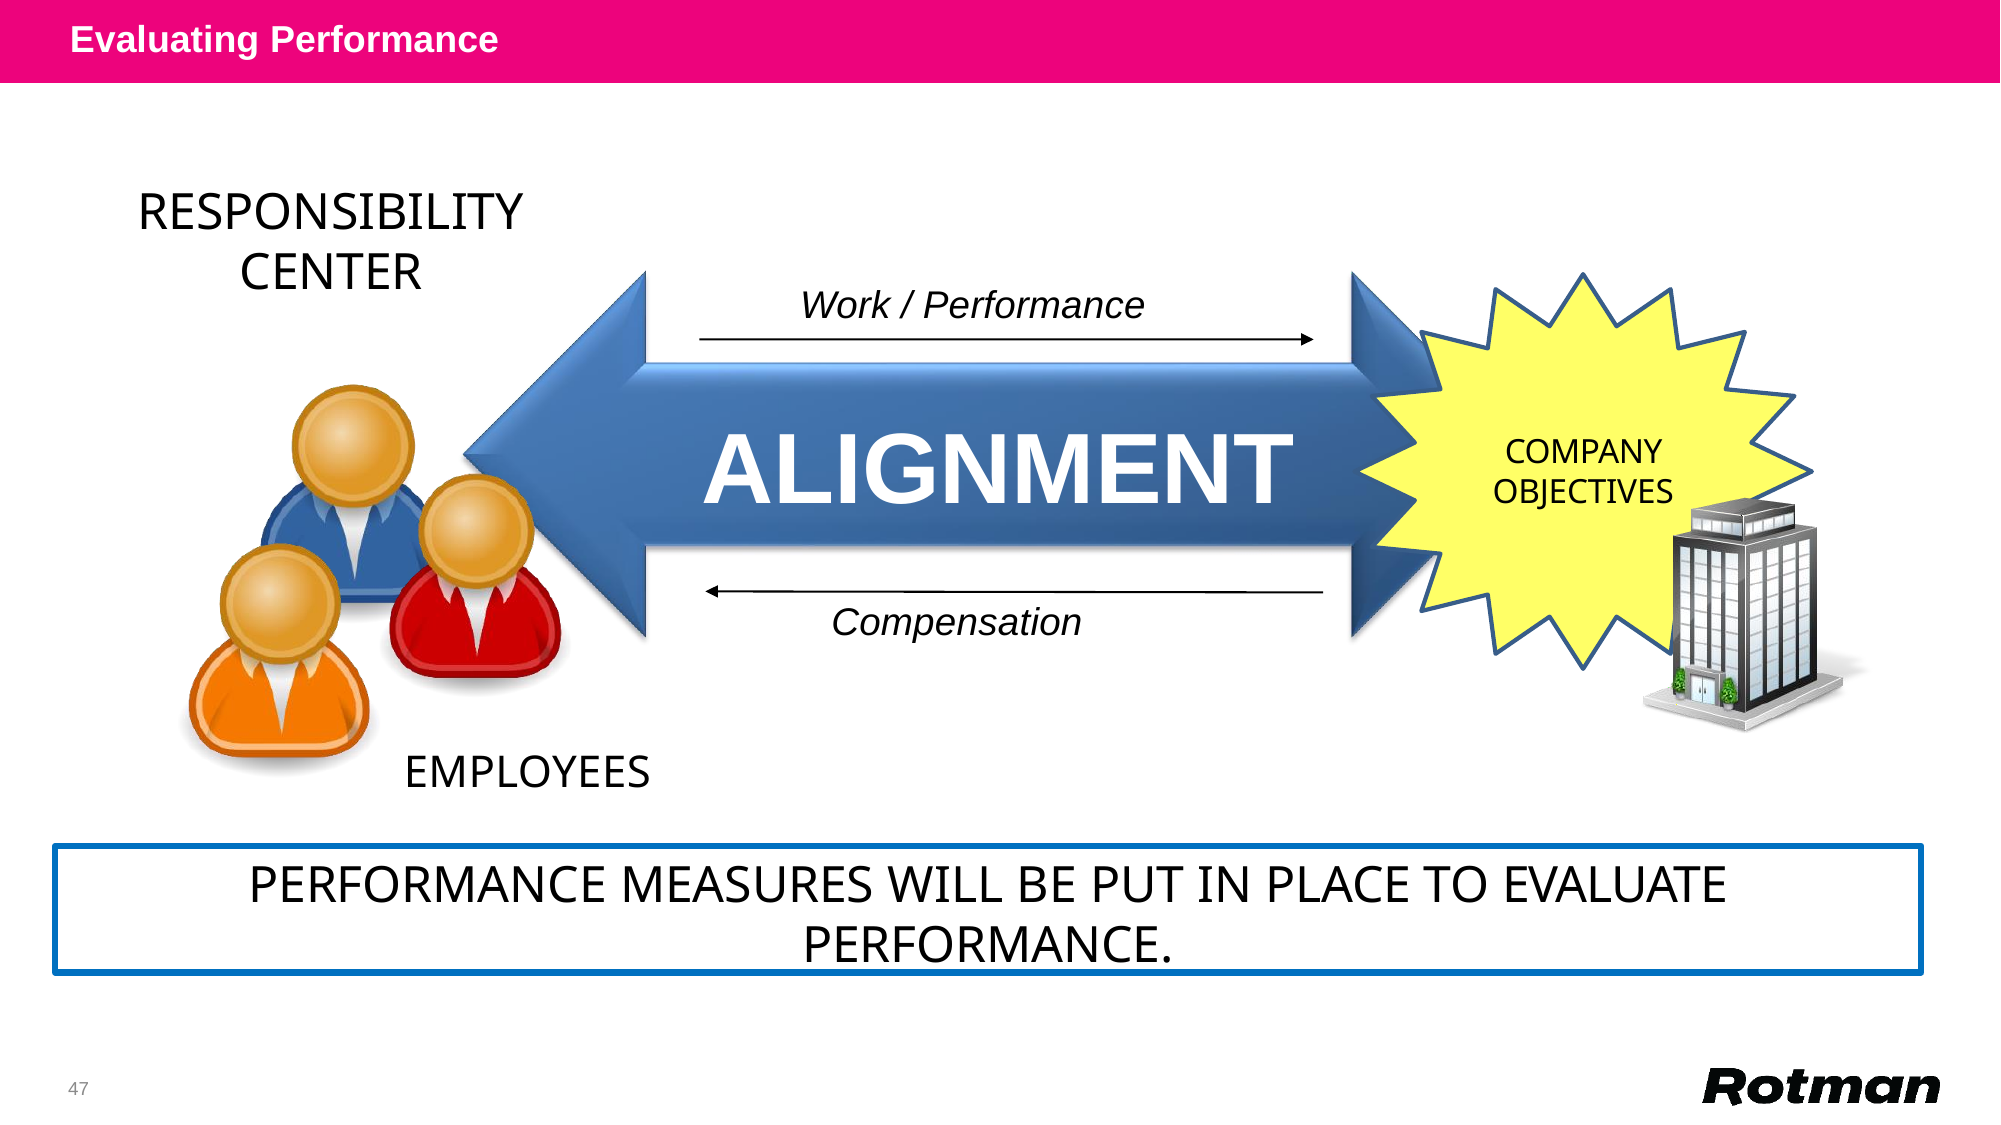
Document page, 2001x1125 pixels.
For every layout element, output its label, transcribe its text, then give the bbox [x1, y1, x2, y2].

subtitle Evaluating Performance [55, 0, 1630, 79]
picture [1702, 1068, 1940, 1106]
slide_number 47 [39, 1070, 118, 1106]
text_box RESPONSIBILITY CENTER [135, 177, 551, 300]
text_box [1351, 271, 1815, 331]
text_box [146, 270, 1539, 791]
text_box PERFORMANCE MEASURES WILL BE PUT IN PLACE TO EVALUATE PERFORMANCE. [55, 846, 1922, 973]
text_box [699, 332, 1881, 735]
